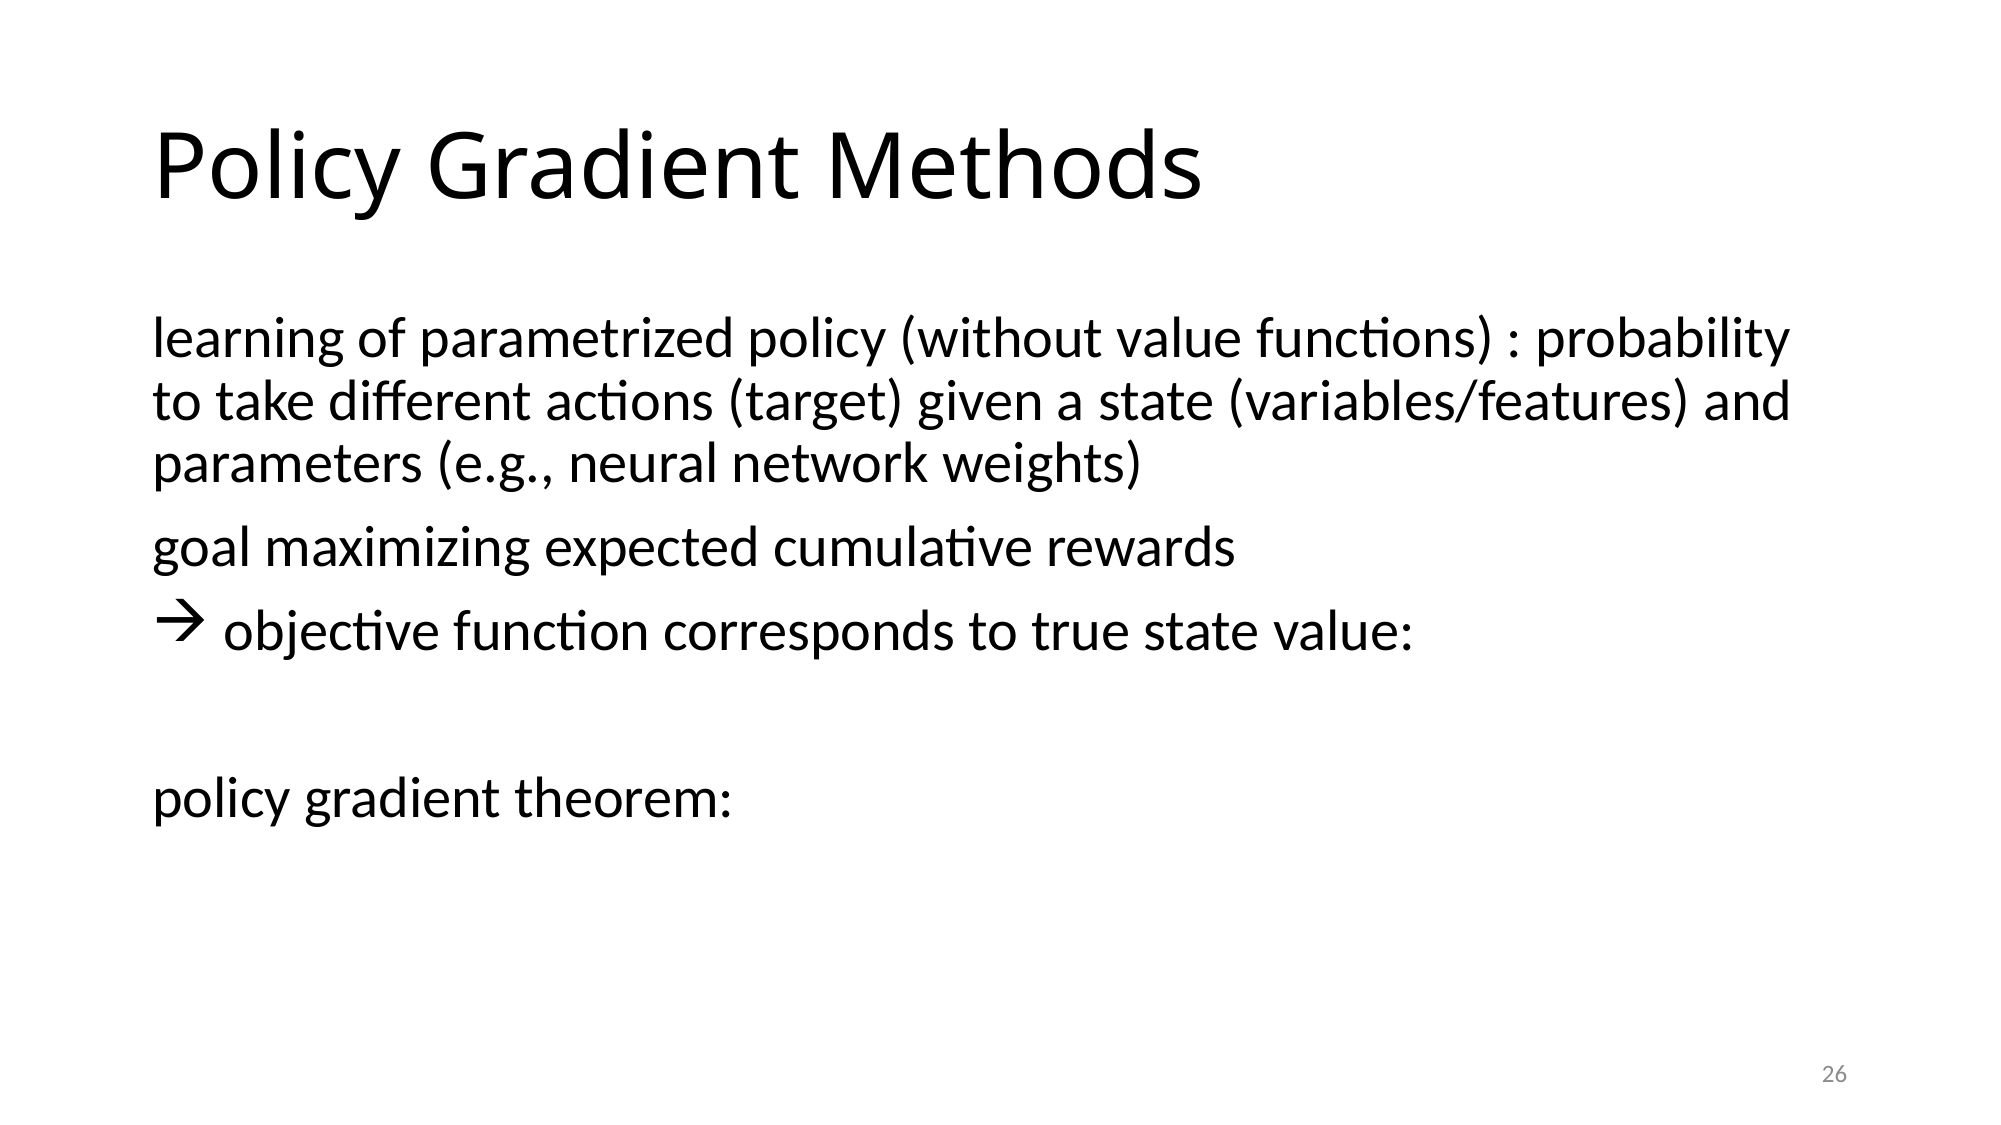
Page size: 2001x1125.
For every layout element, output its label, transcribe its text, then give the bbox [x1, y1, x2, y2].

title Policy Gradient Methods [137, 59, 1863, 278]
slide_number 26 [1412, 1042, 1863, 1103]
